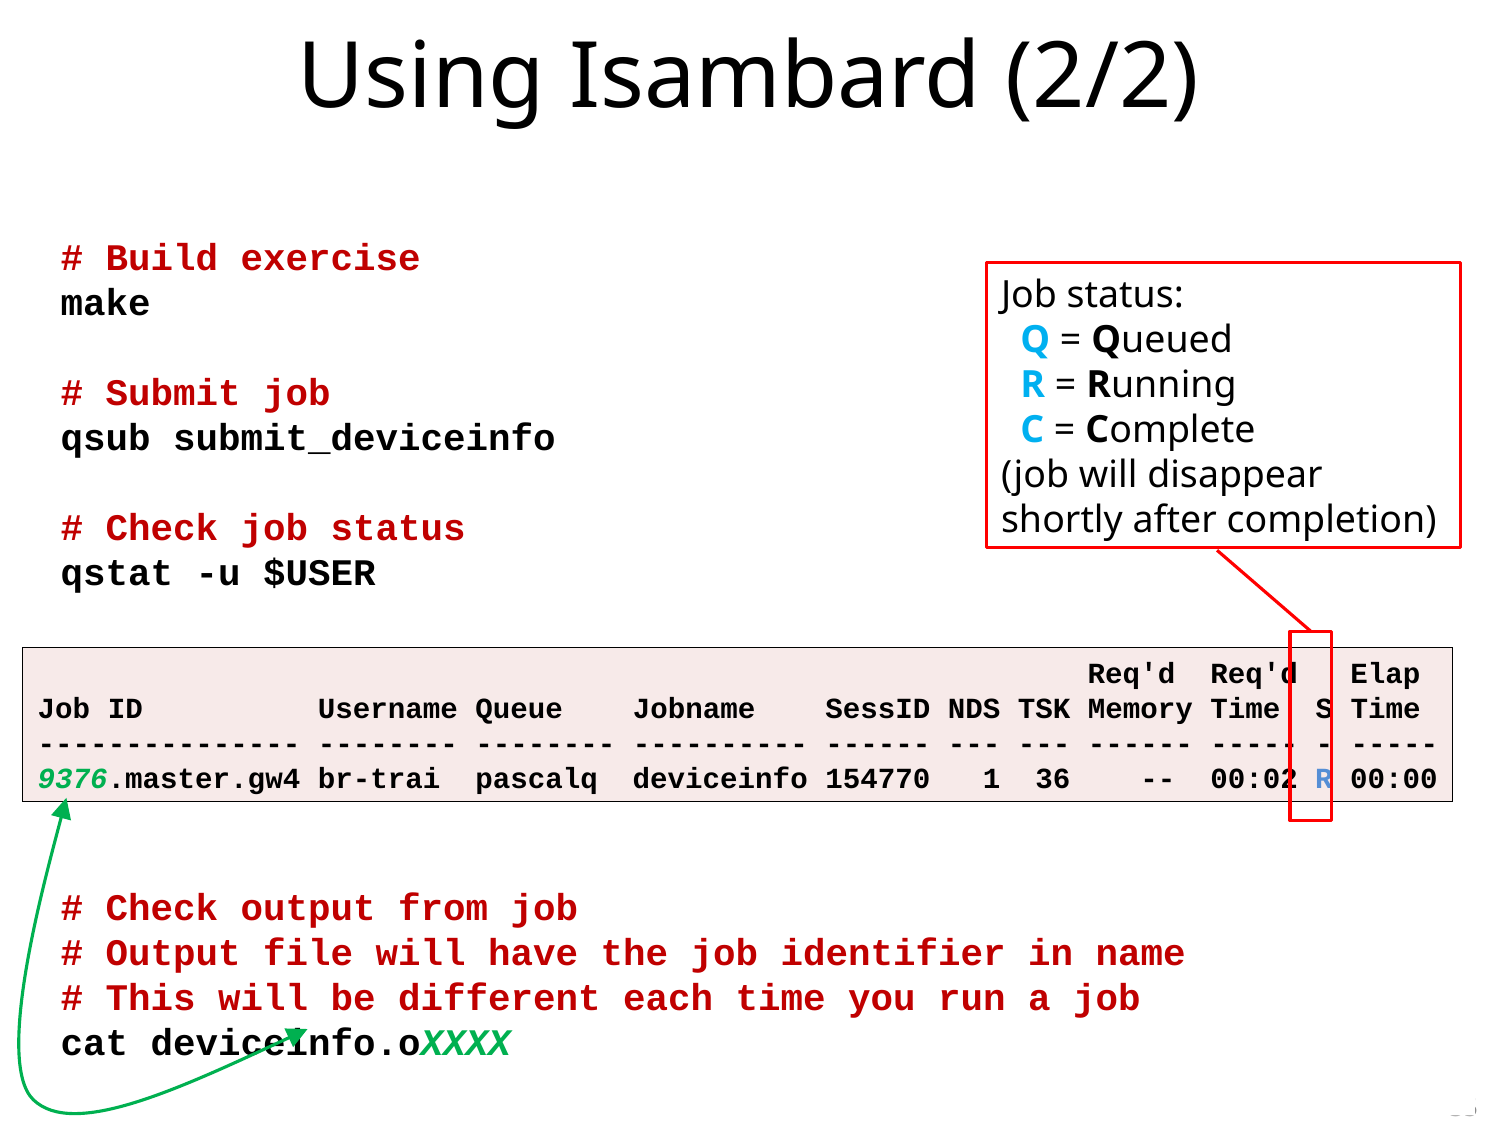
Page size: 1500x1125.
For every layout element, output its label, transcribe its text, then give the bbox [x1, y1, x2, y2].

slide_number 35 [1401, 1081, 1493, 1125]
text_box [18, 797, 308, 1114]
text_box [1289, 631, 1332, 821]
text_box Req'd Req'd Elap Job ID Username Queue Jobname SessID NDS TSK Memory Time S Time --------------- -------- -------- ---------- ------ --- --- ------ ----- - ----- 9376.master.gw4 br-trai pascalq deviceinfo 154770 1 36 -- 00:02 R 00:00 [1332, 647, 1453, 802]
title Using Isambard (2/2) [73, 0, 1424, 142]
text_box Job status: Q = Queued R = Running C = Complete (job will disappear shortly after completion) [986, 262, 1461, 548]
text_box # Build exercise make # Submit job qsub submit_deviceinfo # Check job status qstat -u $USER # Check output from job # Output file will have the job identifier in name # This will be different each time you run a job cat deviceinfo.oXXXX [45, 180, 1475, 1116]
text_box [1216, 550, 1311, 632]
text_box Req'd Req'd Elap Job ID Username Queue Jobname SessID NDS TSK Memory Time S Time --------------- -------- -------- ---------- ------ --- --- ------ ----- - ----- 9376.master.gw4 br-trai pascalq deviceinfo 154770 1 36 -- 00:02 R 00:00 [22, 647, 1289, 802]
